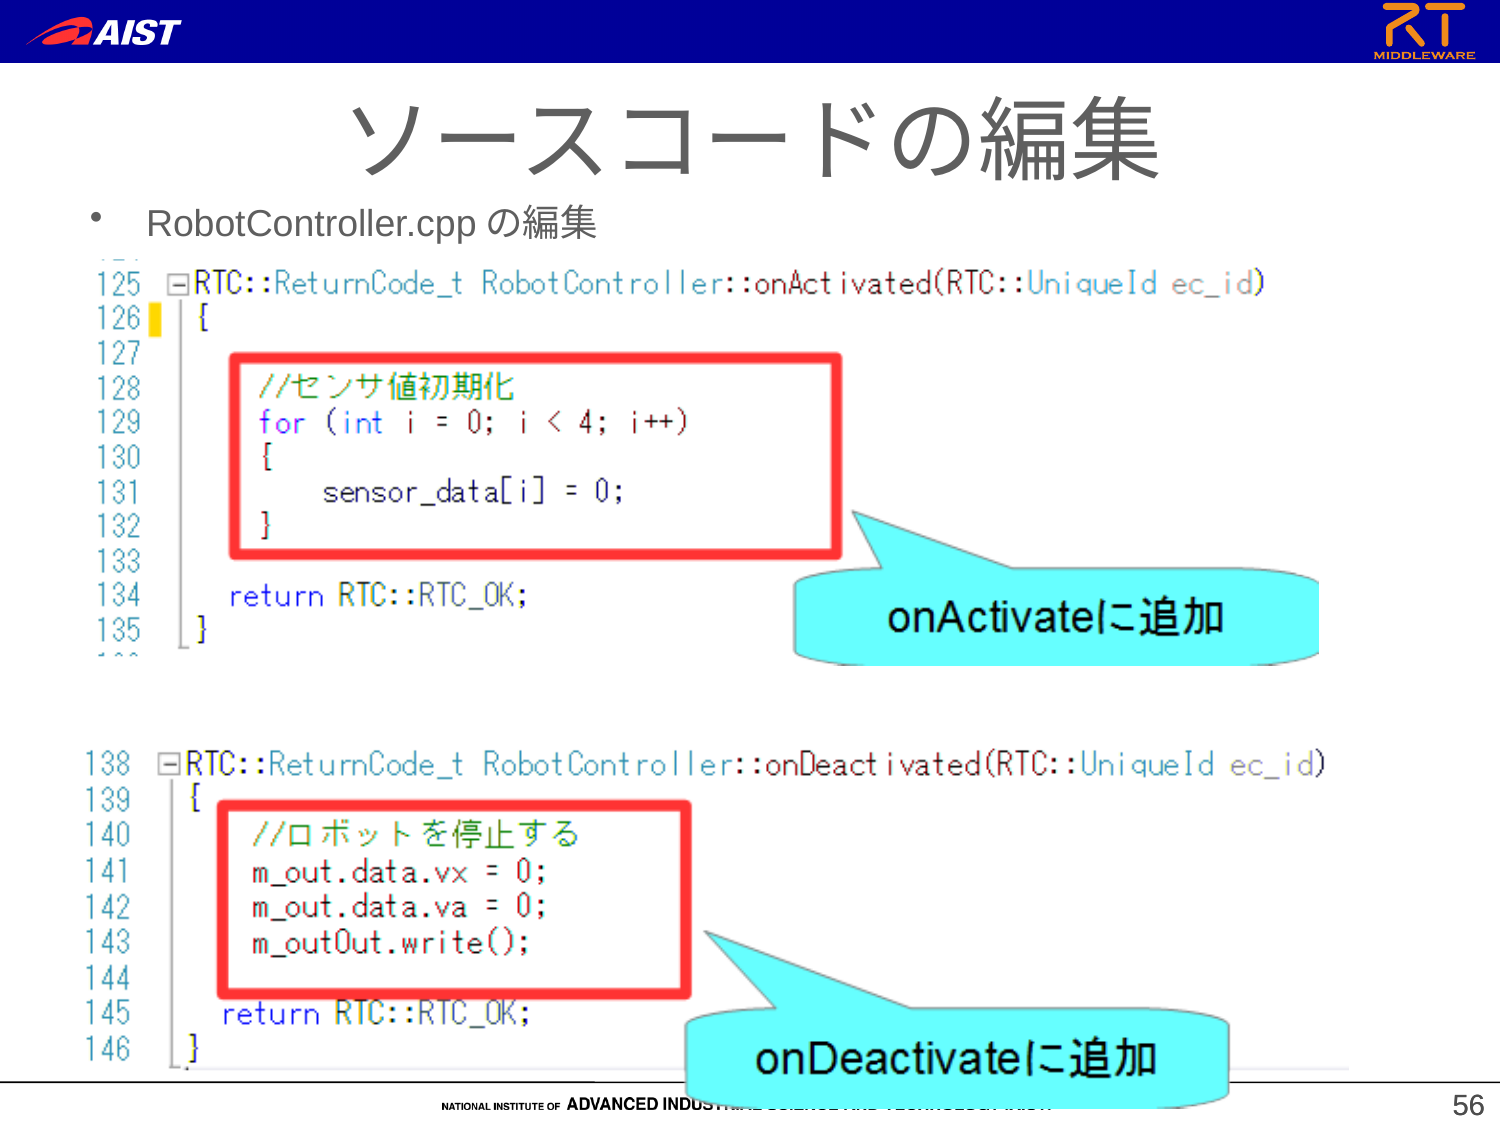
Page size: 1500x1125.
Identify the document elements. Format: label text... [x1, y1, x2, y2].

title ソースコードの編集 [29, 66, 1474, 208]
text_box 56 [1149, 1078, 1500, 1125]
text_box RobotController.cppの編集 [74, 200, 1407, 497]
picture [72, 259, 1319, 666]
picture [70, 746, 1349, 1110]
picture [0, 0, 1500, 63]
